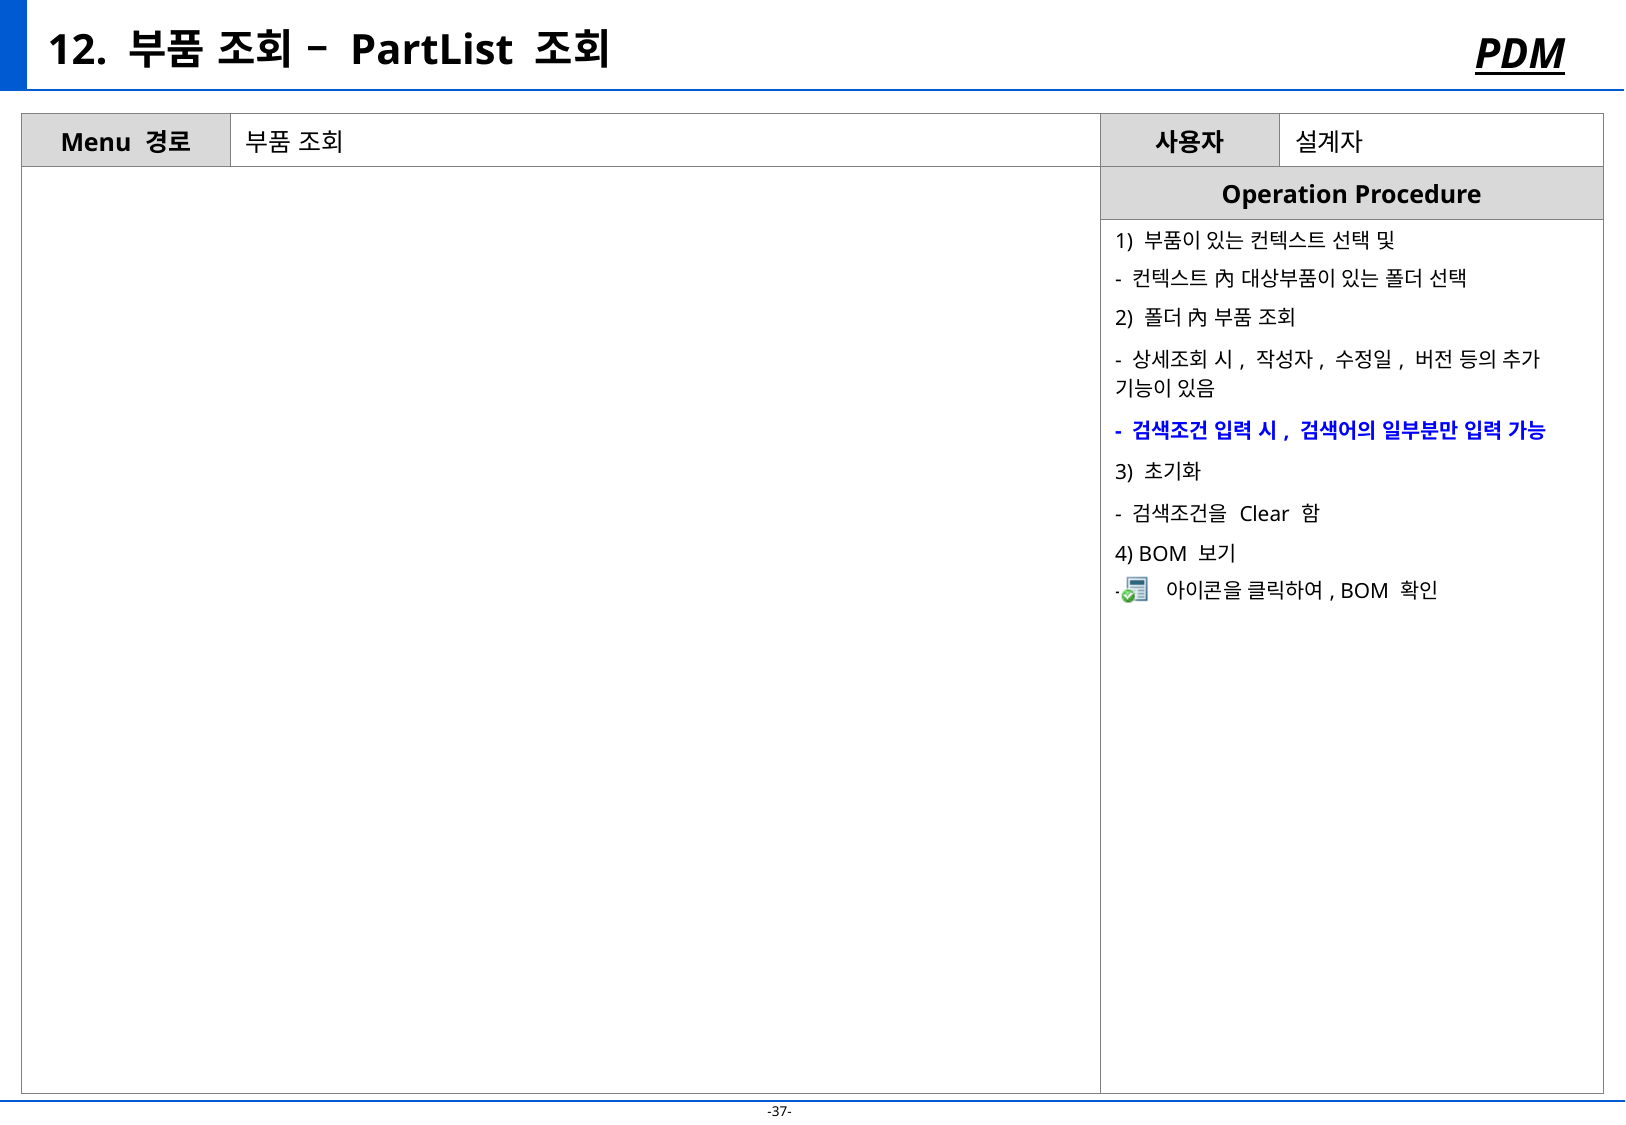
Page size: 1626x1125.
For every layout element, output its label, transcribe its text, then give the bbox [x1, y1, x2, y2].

picture [1119, 574, 1152, 606]
table_cell 1) 부품이 있는 컨텍스트 선택 및 - 컨텍스트 內 대상부품이 있는 폴더 선택 2) 폴더 內 부품 조회 - 상세조회 시, 작성자, 수정일, 버전 등의 추가 기능이 있음 - 검색조건 입력 시, 검색어의 일부분만 입력 가능 3) 초기화 - 검색조건을 Clear 함 4) BOM 보기 - 아이콘을 클릭하여, BOM 확인 [1101, 220, 1603, 1093]
table_cell Operation Procedure [1101, 167, 1603, 219]
table_cell [22, 167, 1100, 1093]
table_header 설계자 [1280, 114, 1603, 166]
text_box PDM [1320, 19, 1581, 85]
table_header 부품 조회 [231, 114, 1100, 166]
table_header 사용자 [1101, 114, 1279, 166]
title 12. 부품 조회 – PartList 조회 [32, 14, 1593, 81]
table_header Menu 경로 [22, 114, 230, 166]
